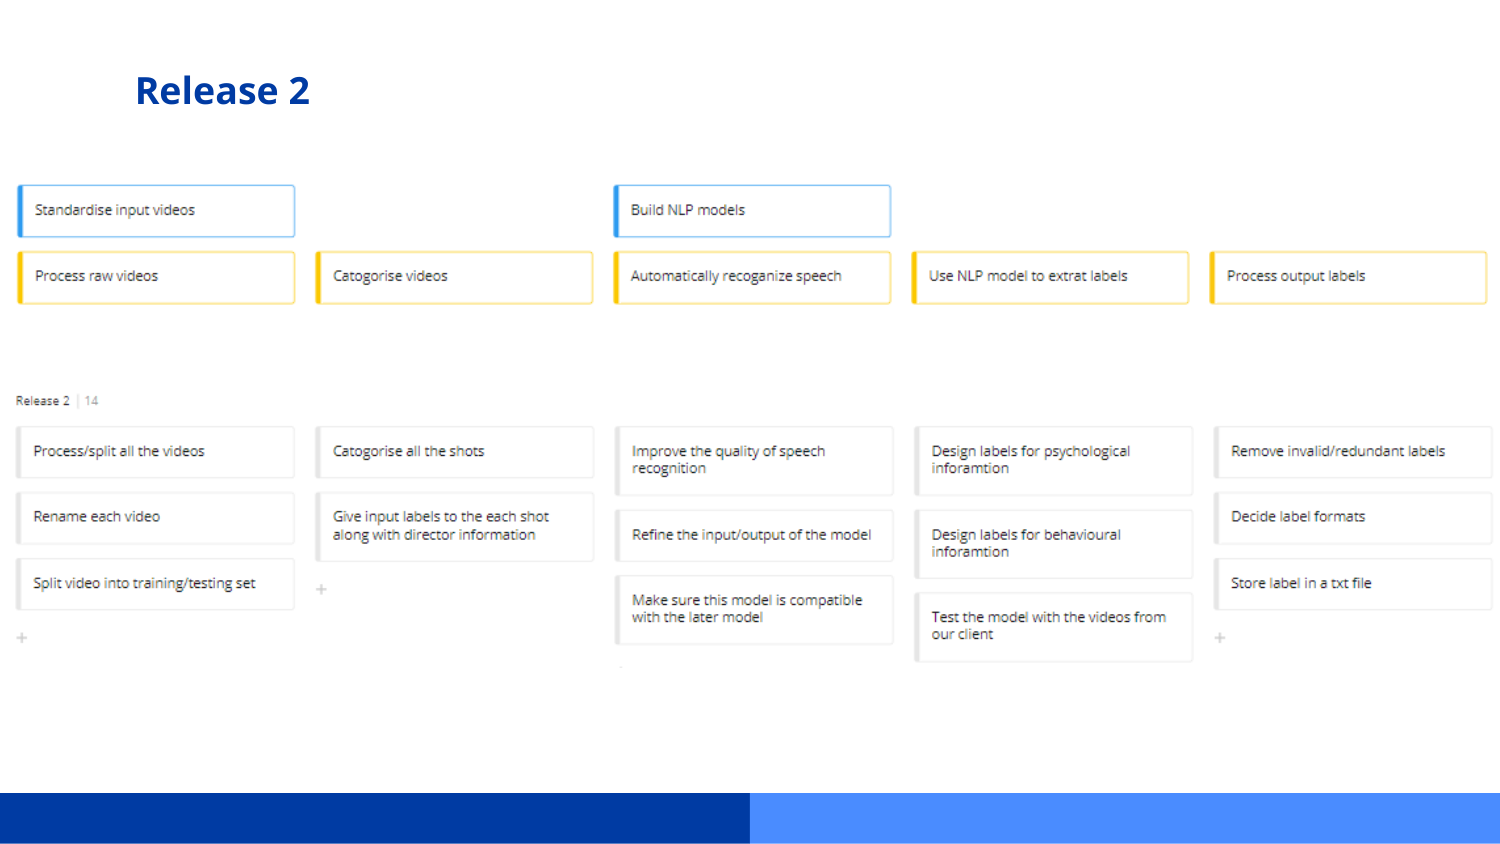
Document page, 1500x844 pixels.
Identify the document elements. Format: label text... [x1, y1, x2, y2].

picture [3, 169, 1498, 318]
text_box Release 2 [0, 51, 642, 132]
picture [14, 387, 1500, 668]
